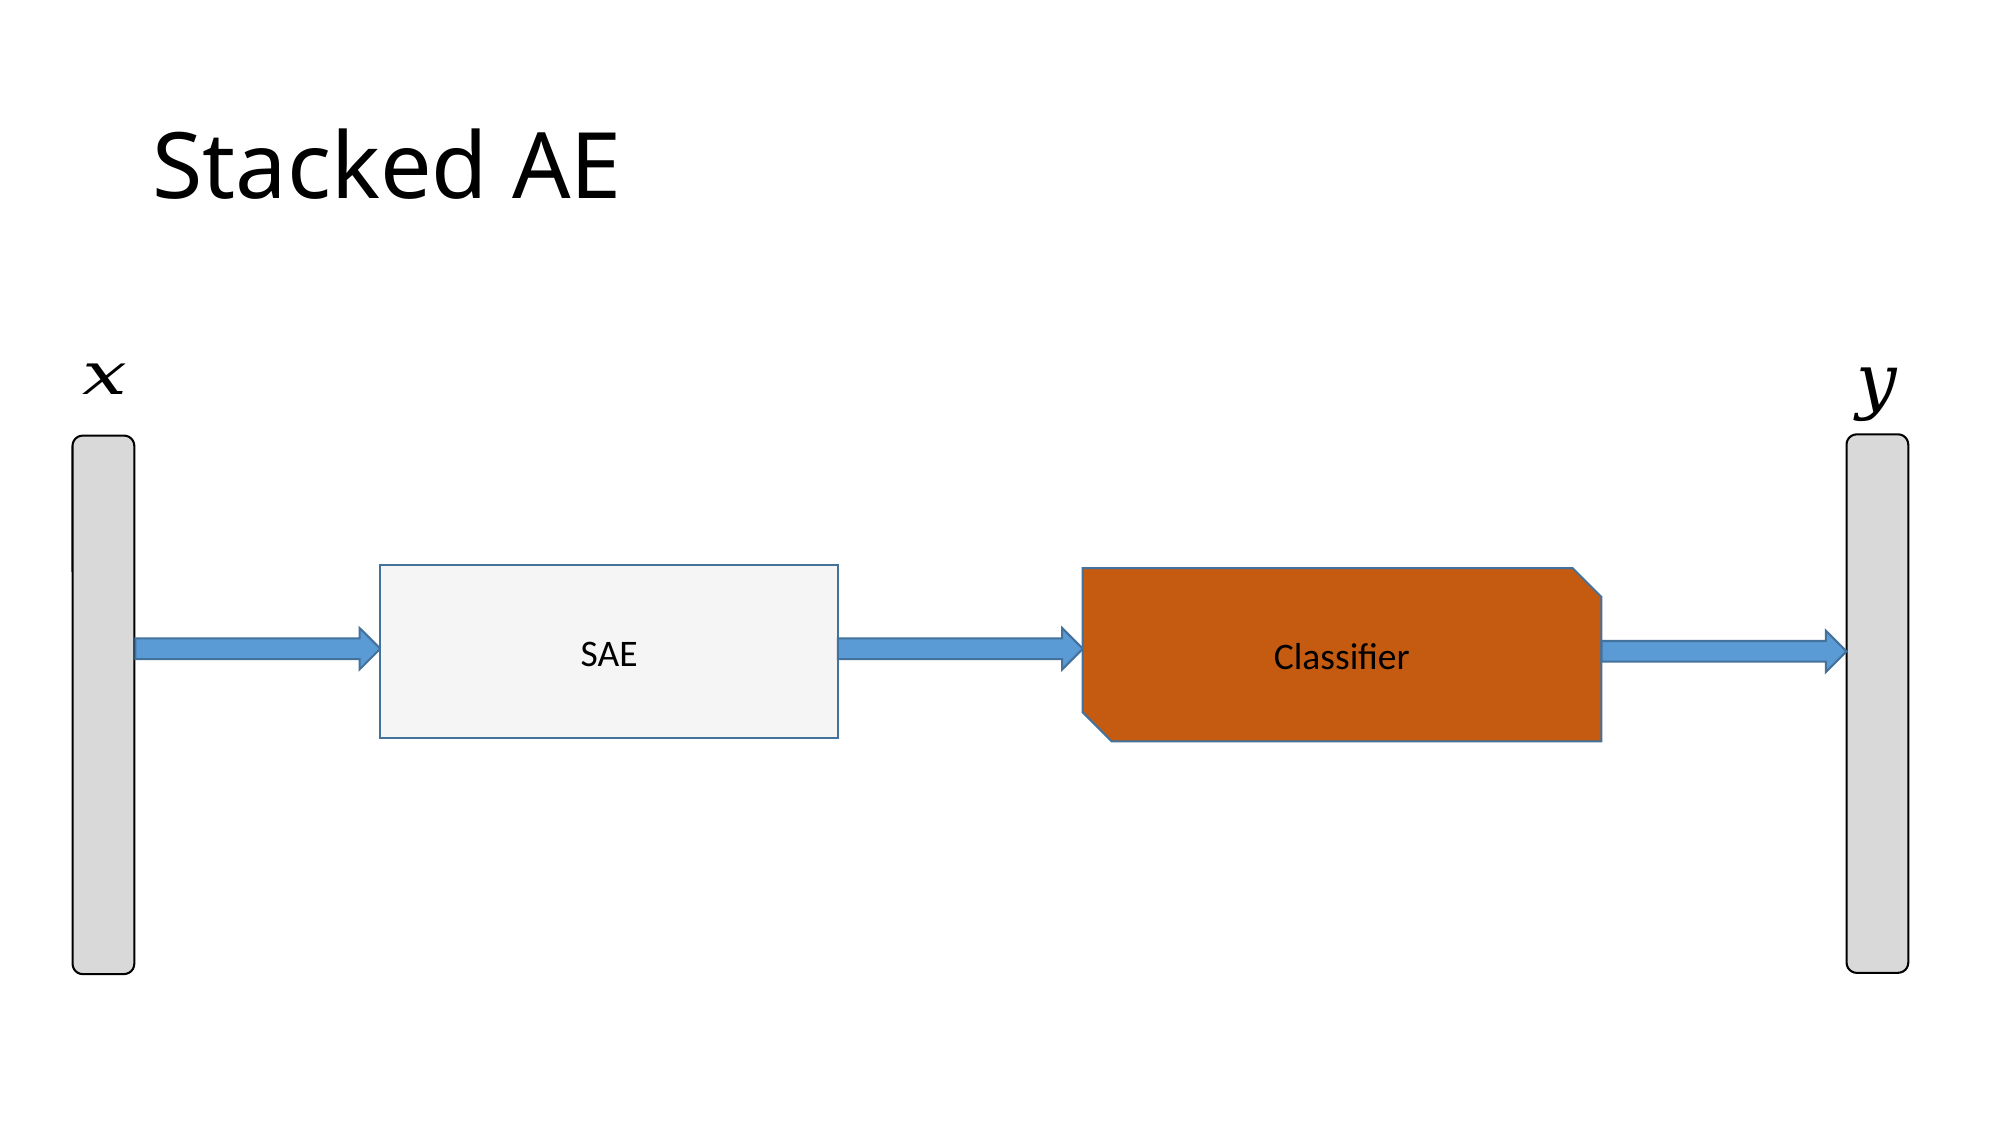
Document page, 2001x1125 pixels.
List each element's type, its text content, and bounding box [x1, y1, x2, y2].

text_box [836, 625, 1081, 672]
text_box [1561, 626, 2000, 689]
text_box Classifier [1081, 567, 1603, 743]
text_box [0, 627, 419, 690]
text_box SAE [379, 564, 839, 739]
title Stacked AE [137, 59, 1863, 278]
